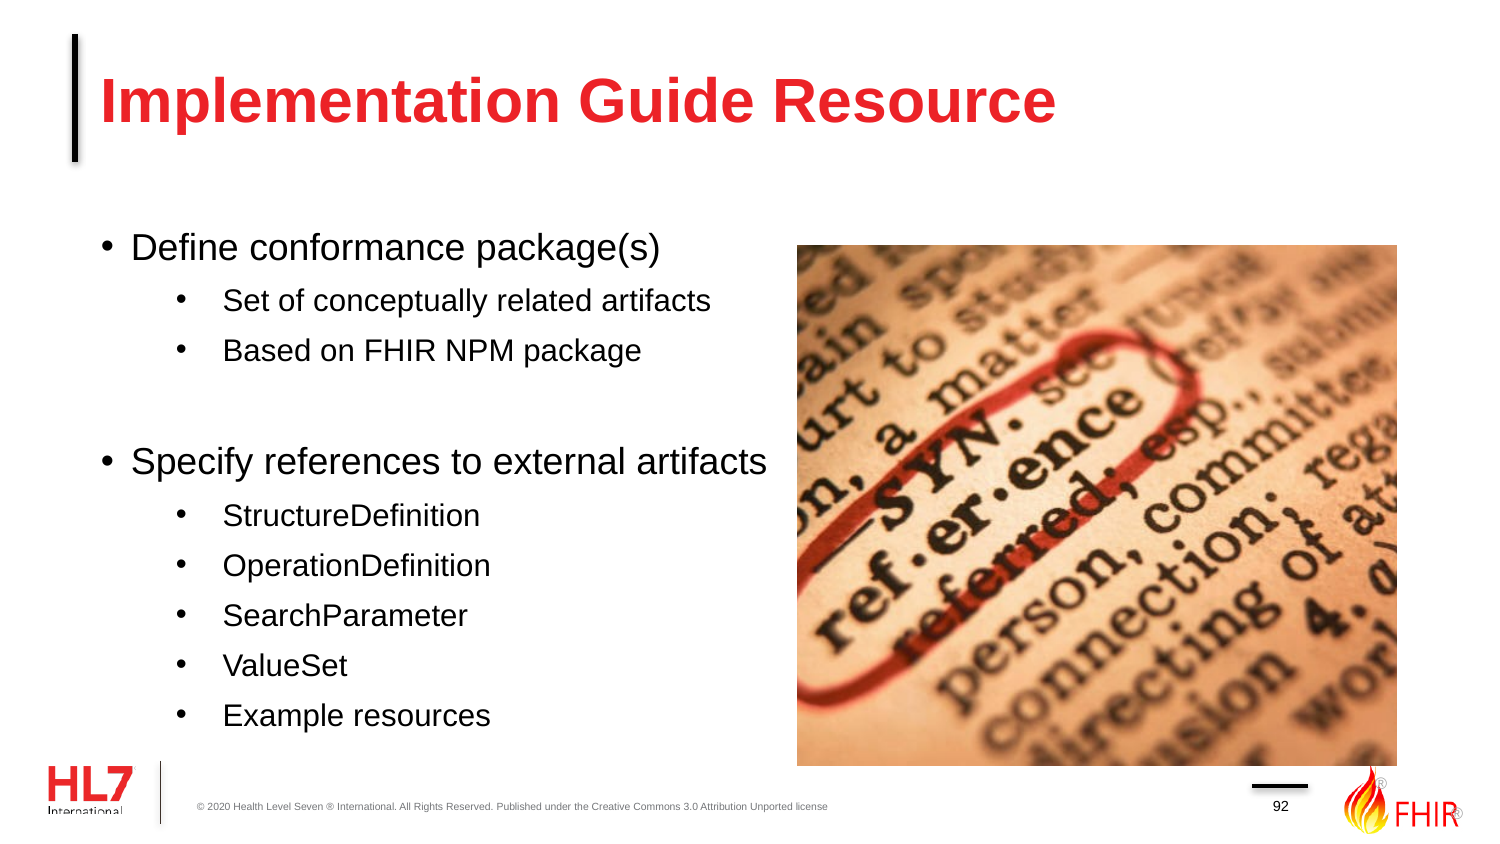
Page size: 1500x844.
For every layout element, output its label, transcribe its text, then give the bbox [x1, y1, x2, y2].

slide_number 92 [1258, 786, 1304, 814]
footer © 2020 Health Level Seven ® International. All Rights Reserved. Published under the Creative Commons 3.0 Attribution Unported license [196, 786, 941, 813]
title Implementation Guide Resource [100, 33, 1451, 163]
picture [796, 245, 1463, 837]
list Define conformance package(s) Set of conceptually related artifacts Based on FHIR NPM package Specify references to external artifacts StructureDefinition OperationDefinition SearchParameter ValueSet Example resources [100, 222, 1451, 731]
